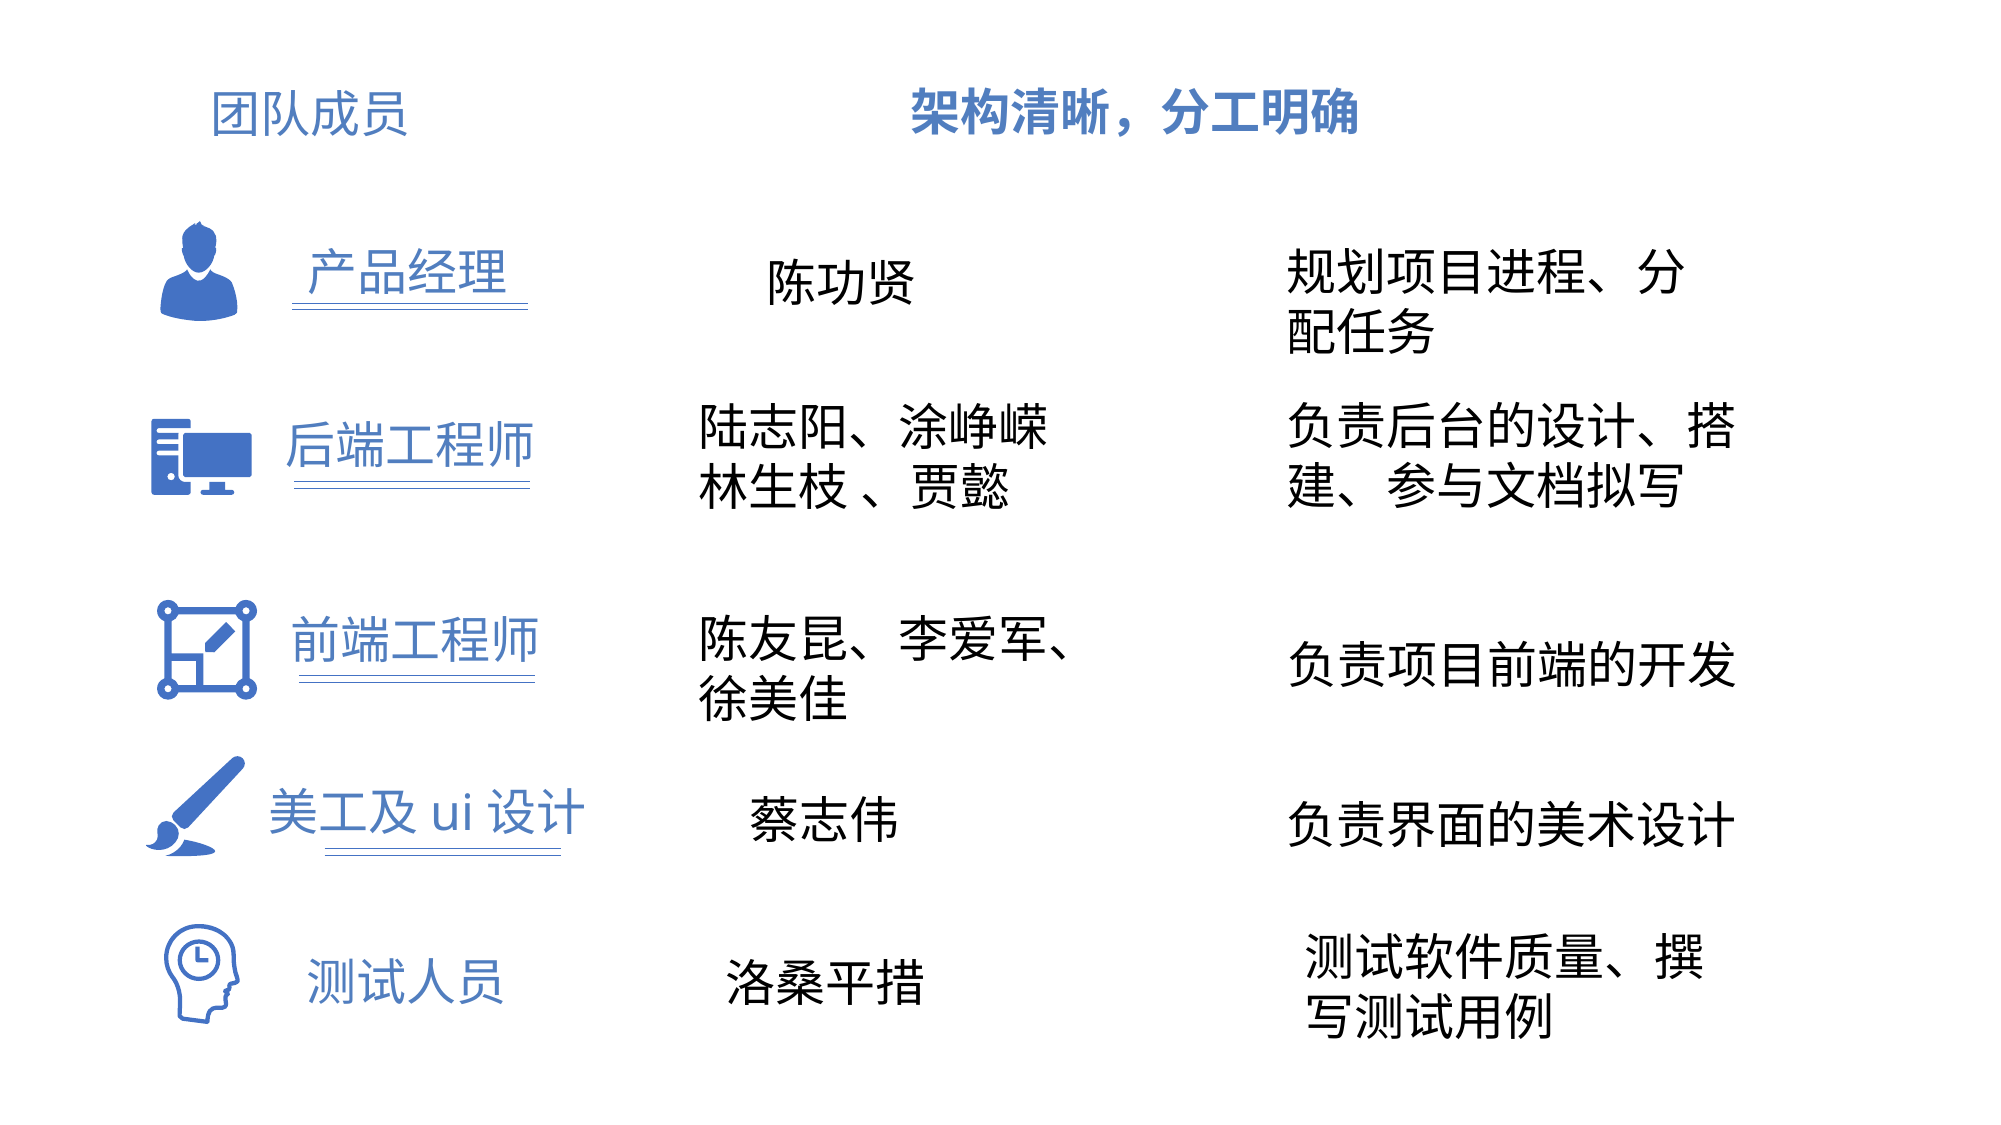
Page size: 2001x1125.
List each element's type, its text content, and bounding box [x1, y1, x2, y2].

text_box 测试软件质量、撰写测试用例 [1289, 918, 1754, 1053]
text_box 负责项目前端的开发 [1272, 626, 1755, 702]
text_box 测试人员 [292, 942, 554, 1018]
text_box 规划项目进程、分配任务 [1271, 232, 1704, 368]
text_box 陈友昆、李爱军、徐美佳 [683, 599, 1097, 735]
text_box 负责界面的美术设计 [1271, 785, 1754, 861]
text_box 蔡志伟 [642, 781, 1028, 856]
text_box 洛桑平措 [622, 943, 1028, 1019]
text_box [151, 405, 566, 495]
text_box 架构清晰，分工明确 [482, 73, 1790, 149]
text_box [164, 924, 240, 1025]
text_box 团队成员 [195, 75, 808, 151]
text_box 陆志阳、涂峥嵘 林生枝 、贾懿 [684, 387, 1119, 523]
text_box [145, 756, 642, 857]
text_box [157, 599, 583, 700]
text_box 陈功贤 [752, 243, 1048, 319]
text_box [160, 220, 564, 321]
text_box 负责后台的设计、搭建、参与文档拟写 [1271, 387, 1754, 523]
